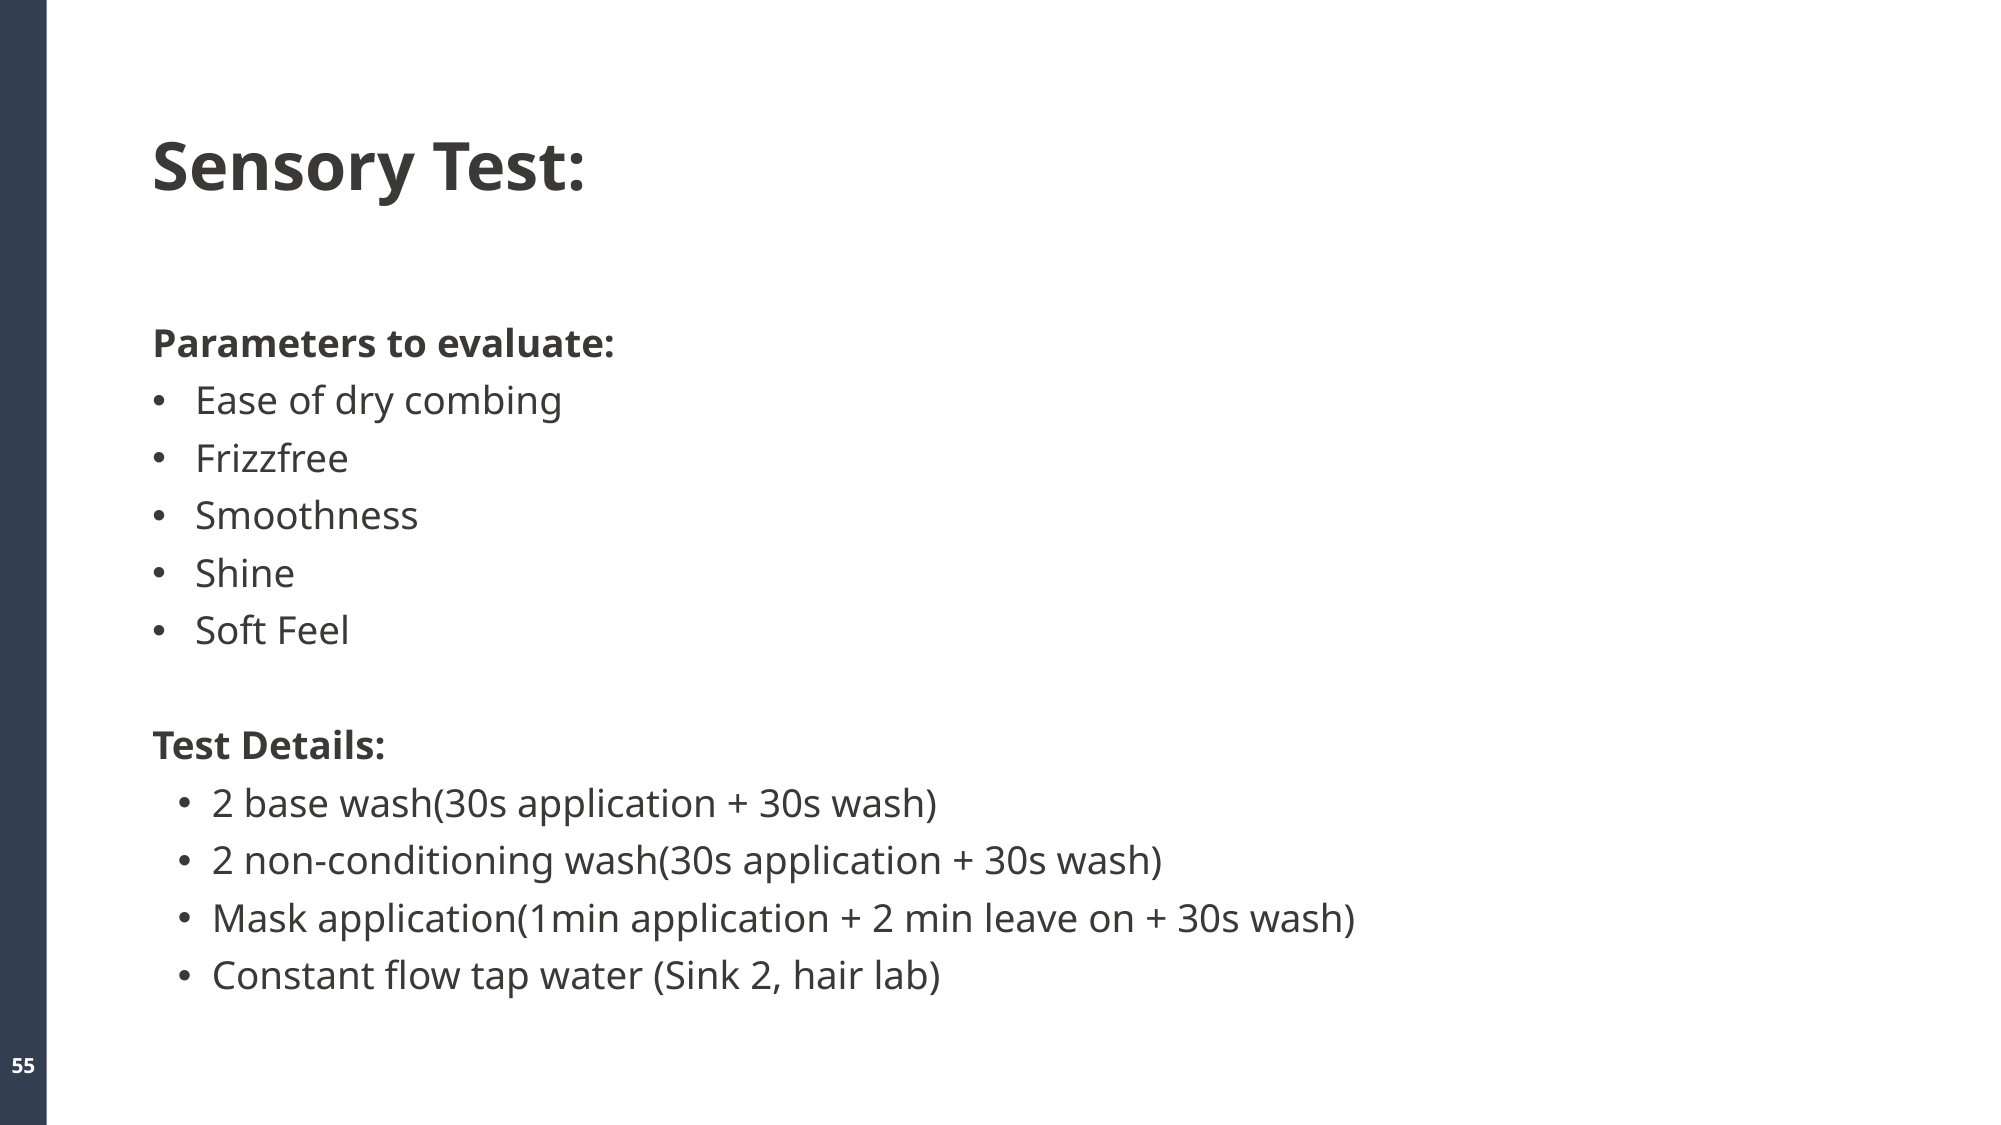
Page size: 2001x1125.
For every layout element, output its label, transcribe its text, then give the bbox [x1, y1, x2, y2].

list Parameters to evaluate: Ease of dry combing Frizzfree Smoothness Shine Soft Feel Test Details: 2 base wash(30s application + 30s wash) 2 non-conditioning wash(30s application + 30s wash) Mask application(1min application + 2 min leave on + 30s wash) Constant flow tap water (Sink 2, hair lab) [137, 316, 1863, 1014]
title Sensory Test: [137, 59, 1863, 278]
